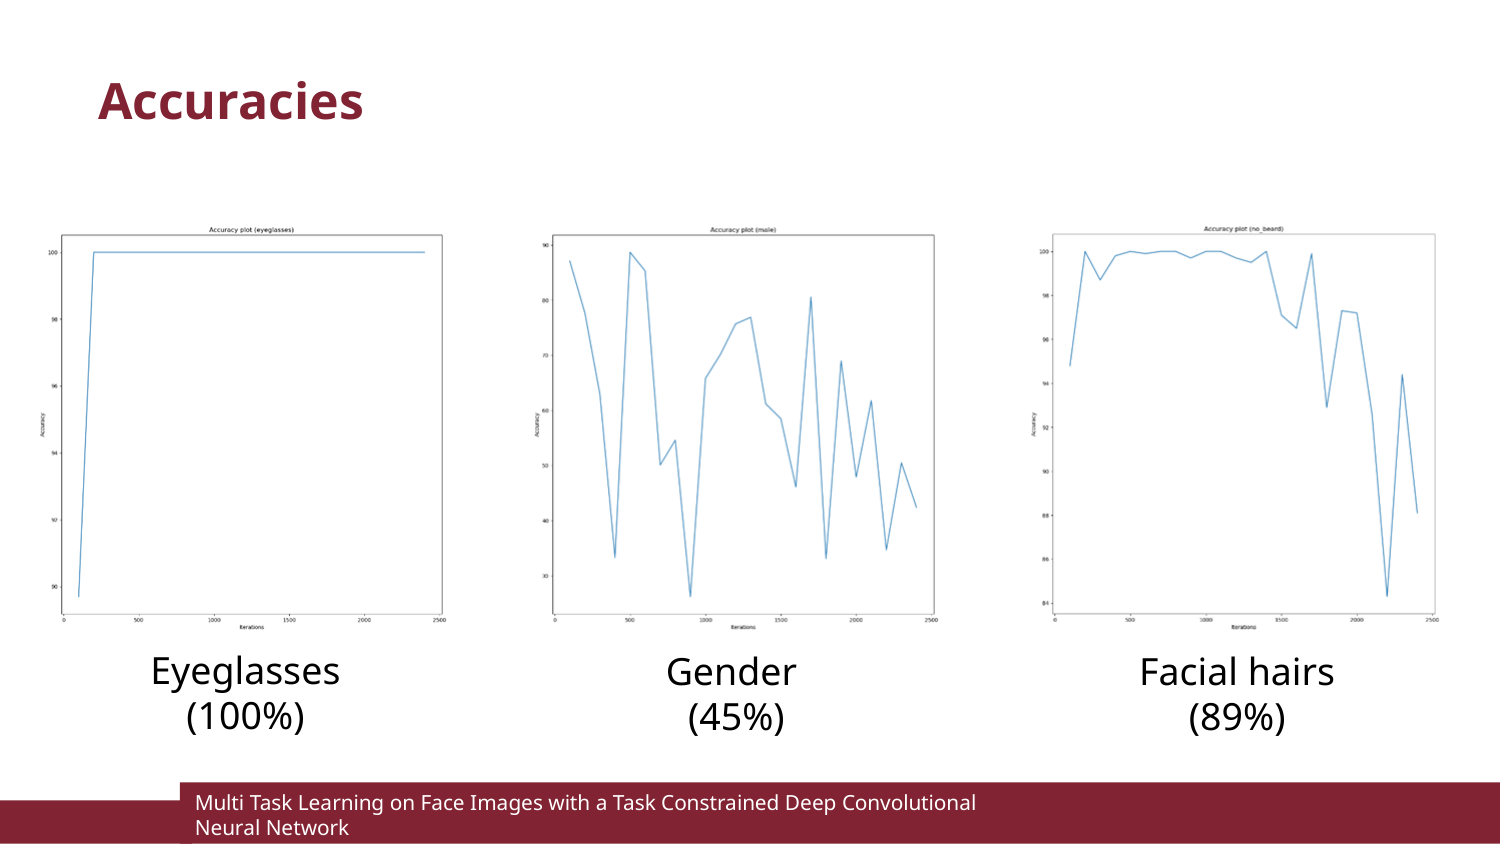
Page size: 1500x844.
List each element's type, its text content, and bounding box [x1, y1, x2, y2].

text_box Eyeglasses (100%) [106, 677, 384, 745]
picture [991, 175, 1484, 668]
text_box Gender (45%) [597, 677, 876, 746]
text_box Accuracies [96, 66, 766, 130]
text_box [0, 782, 1500, 844]
picture [0, 176, 983, 668]
text_box Facial hairs (89%) [1098, 676, 1376, 746]
